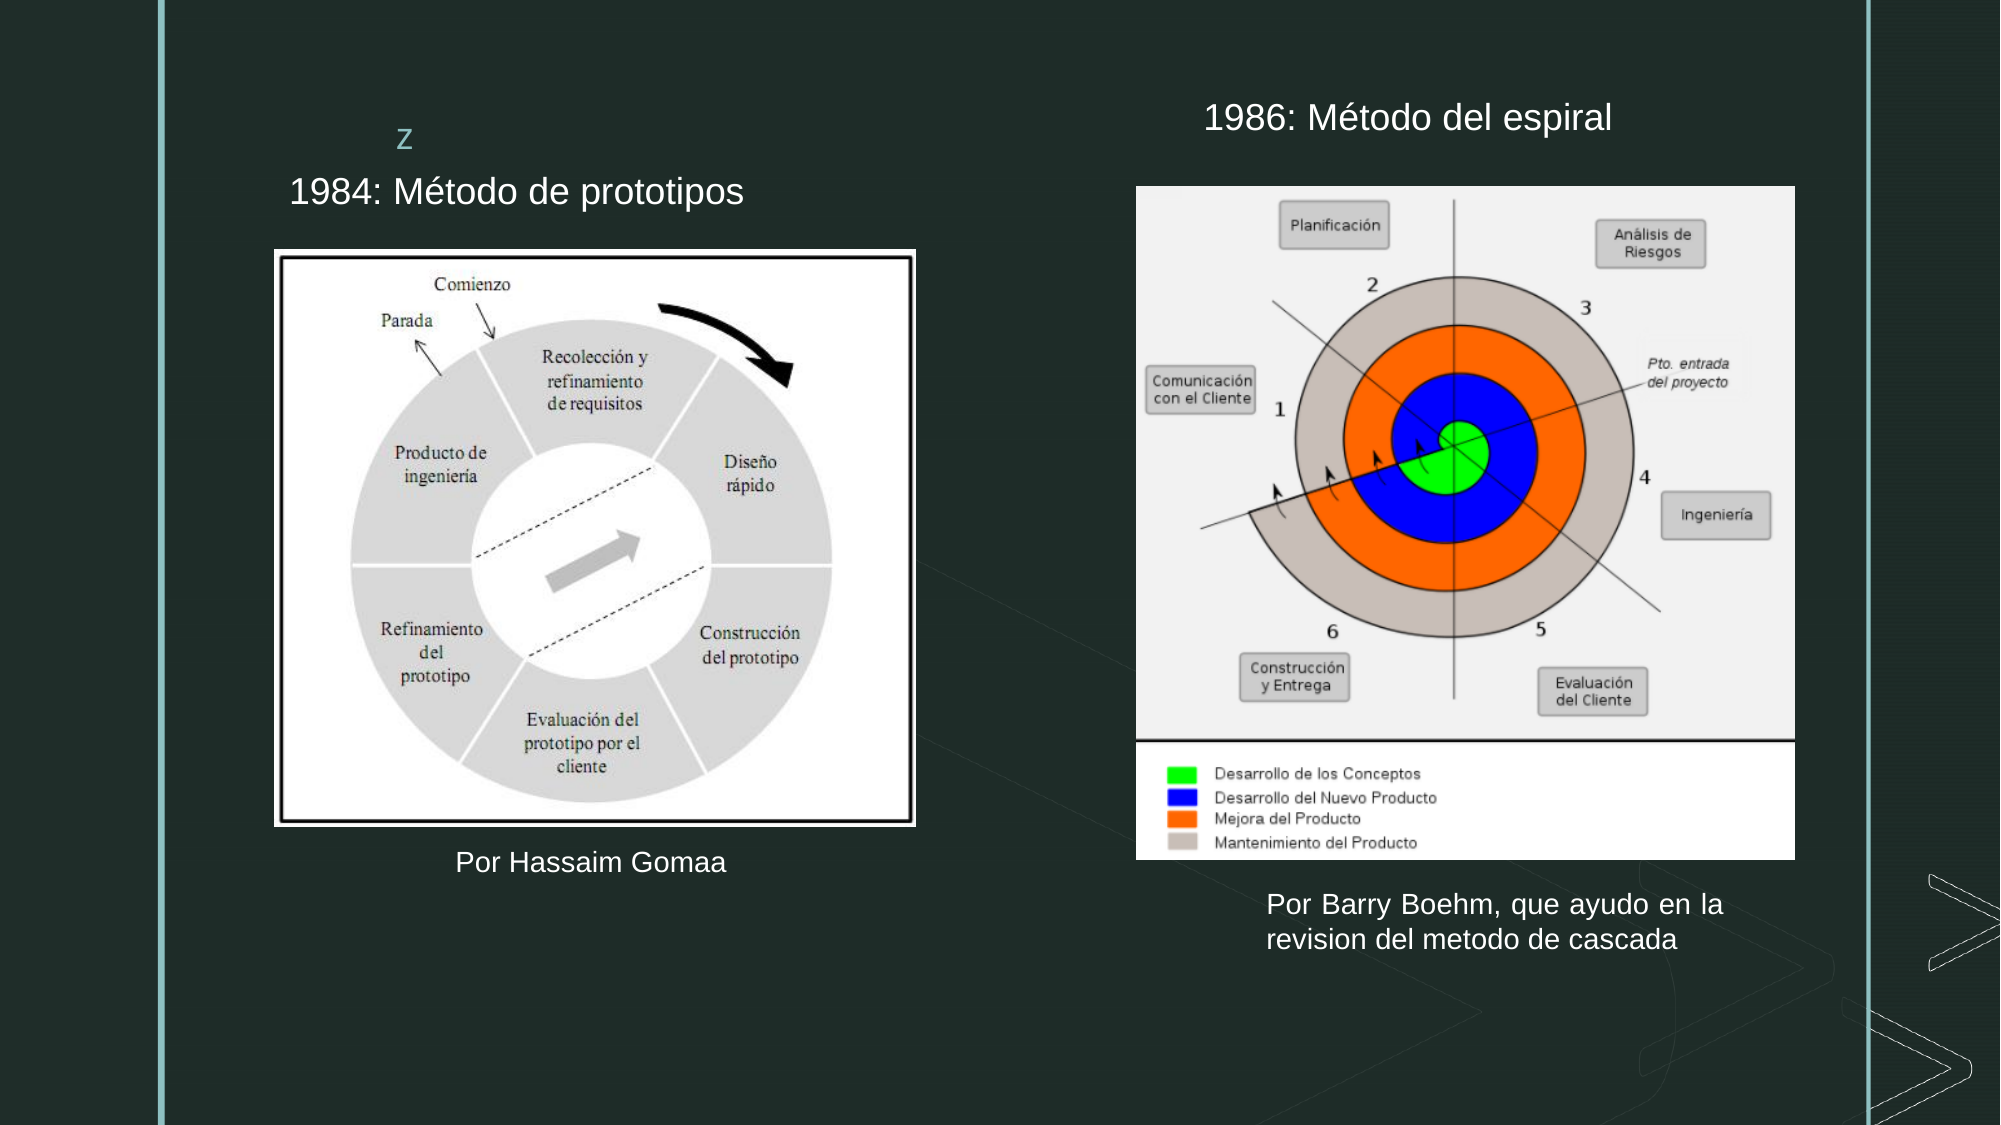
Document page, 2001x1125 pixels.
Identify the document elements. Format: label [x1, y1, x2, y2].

text_box [274, 159, 916, 887]
text_box [1136, 85, 1795, 965]
picture [1871, 0, 2000, 1125]
